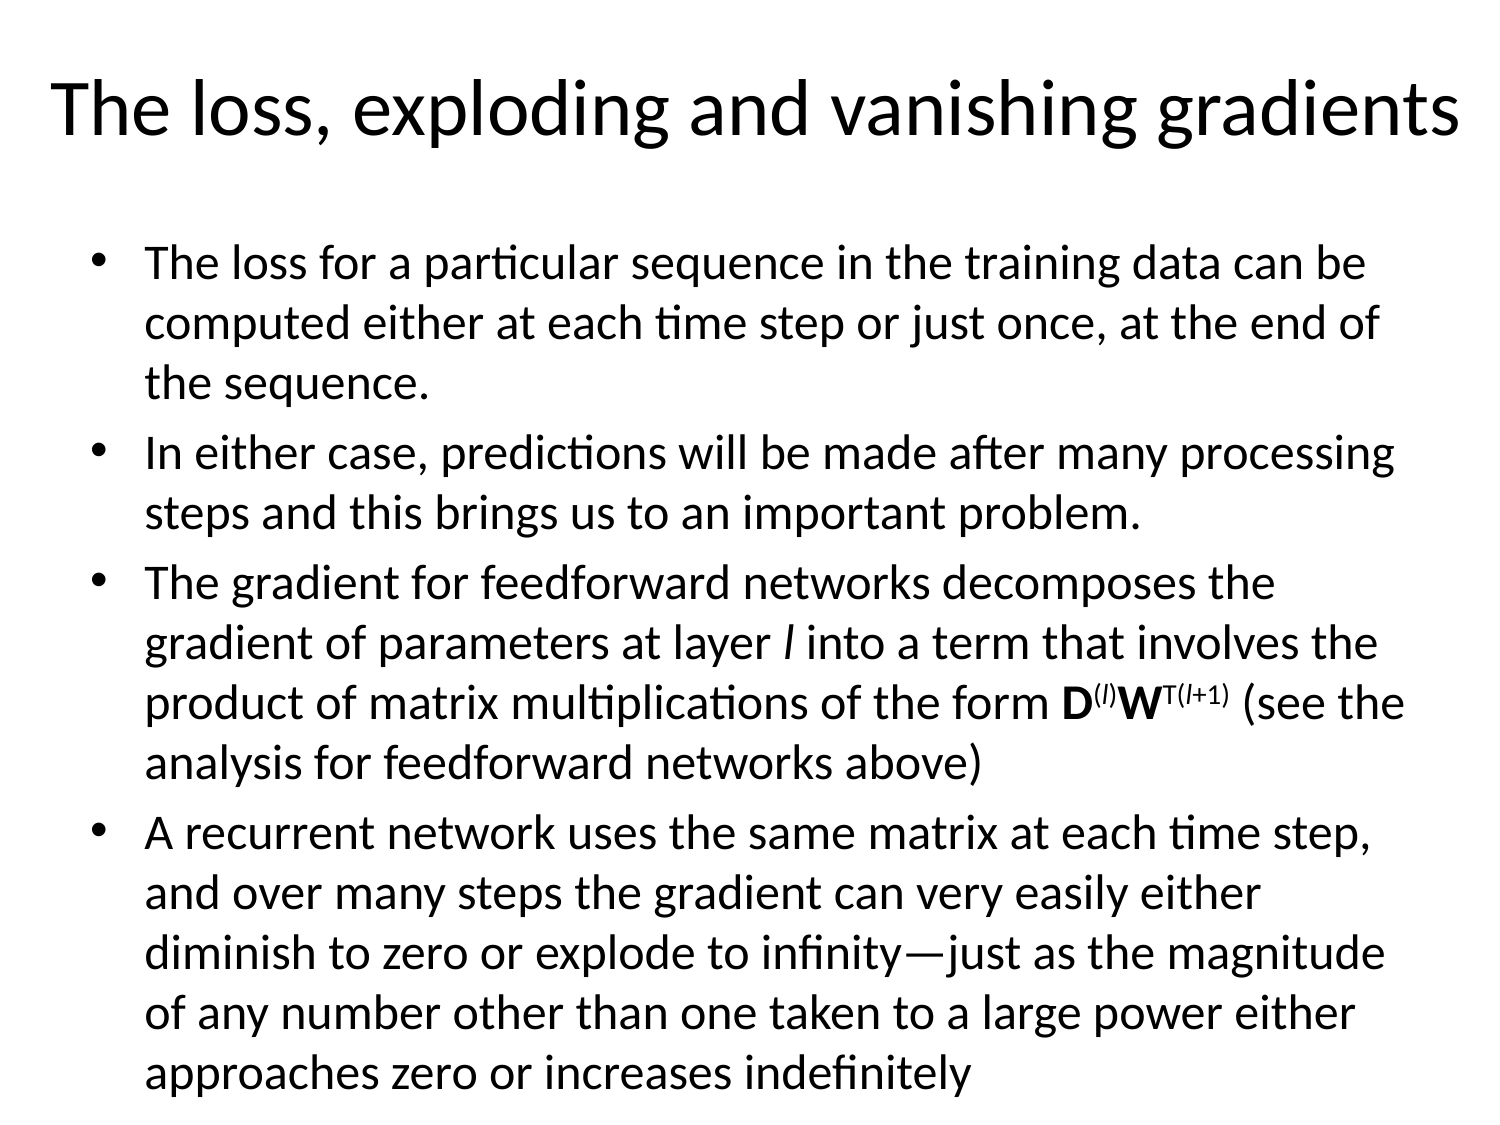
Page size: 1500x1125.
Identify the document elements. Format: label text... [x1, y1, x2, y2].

list The loss for a particular sequence in the training data can be computed either at each time step or just once, at the end of the sequence. In either case, predictions will be made after many processing steps and this brings us to an important problem. The gradient for feedforward networks decomposes the gradient of parameters at layer l into a term that involves the product of matrix multiplications of the form D(l)WT(l+1) (see the analysis for feedforward networks above) A recurrent network uses the same matrix at each time step, and over many steps the gradient can very easily either diminish to zero or explode to infinity—just as the magnitude of any number other than one taken to a large power either approaches zero or increases indefinitely [75, 221, 1425, 1125]
title The loss, exploding and vanishing gradients [6, 9, 1500, 198]
